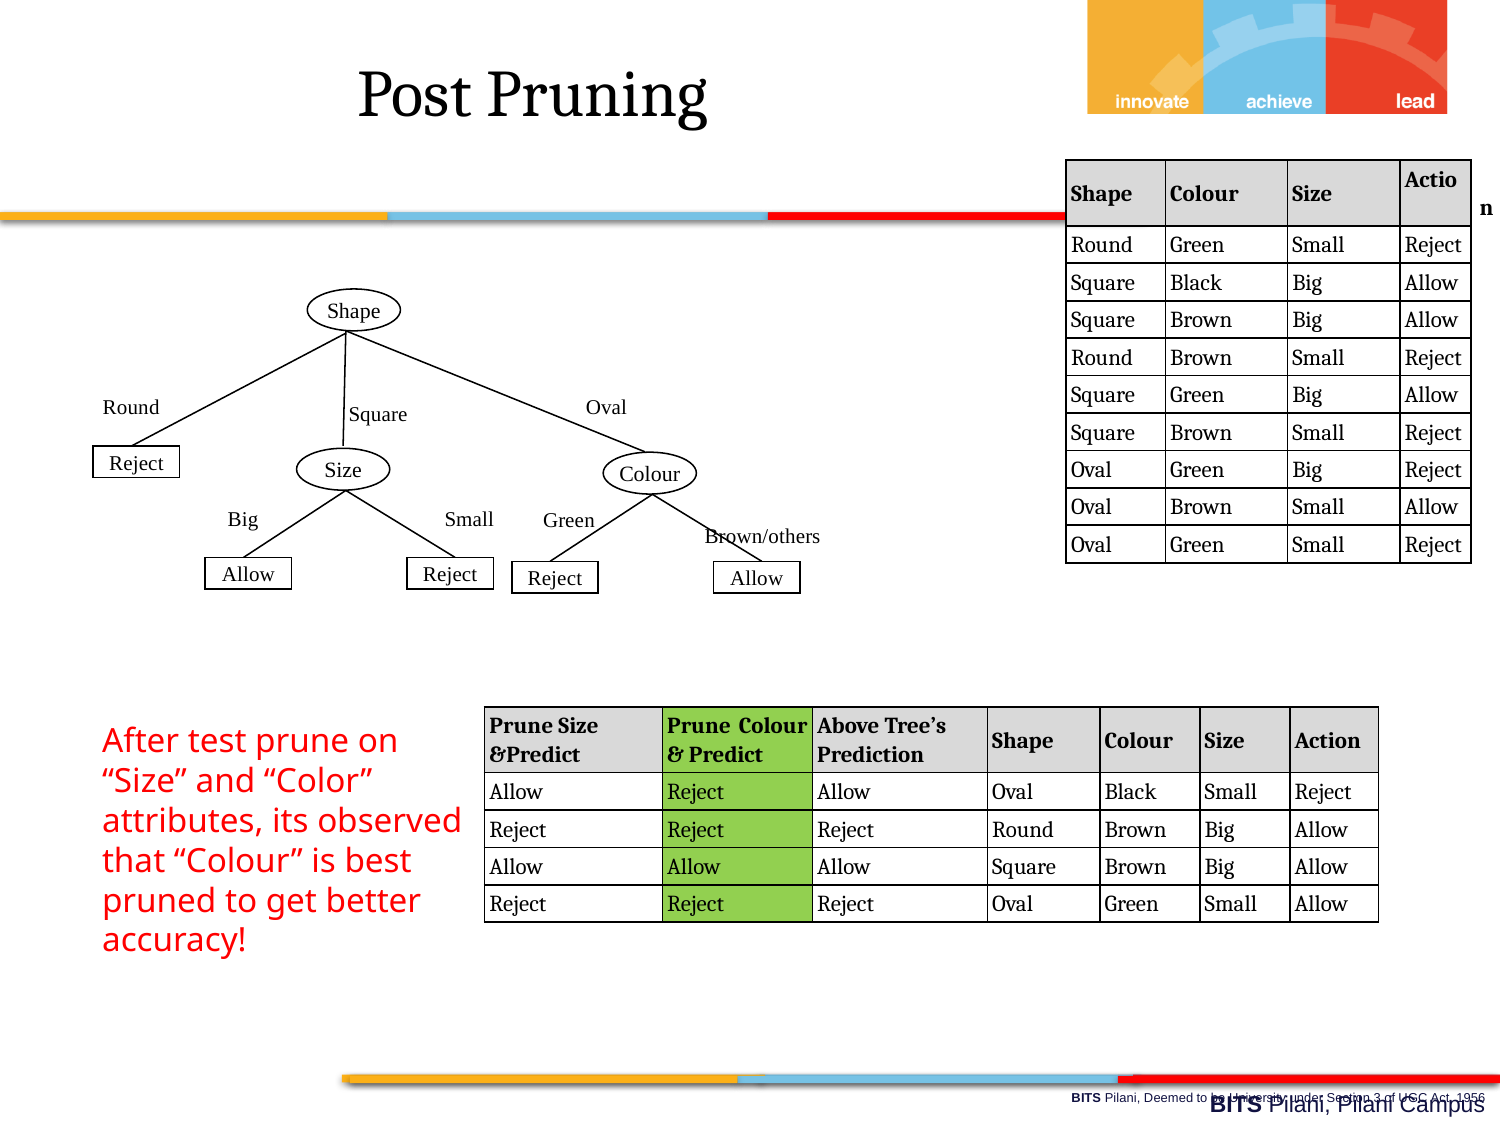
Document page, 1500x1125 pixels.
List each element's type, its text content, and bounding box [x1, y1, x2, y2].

table_cell Allow [1291, 848, 1378, 884]
table_header Shape [1067, 161, 1165, 225]
table_header Action [1401, 161, 1470, 225]
table_cell Allow [1291, 811, 1378, 847]
table_cell Reject [813, 811, 987, 847]
table_cell Oval [1067, 526, 1165, 562]
table_cell Big [1288, 302, 1399, 337]
table_cell Reject [485, 811, 662, 847]
table_cell Small [1288, 489, 1399, 524]
table_cell Big [1201, 811, 1289, 847]
table_cell Allow [1401, 489, 1470, 524]
table_cell Allow [1401, 264, 1470, 300]
table_cell Small [1288, 414, 1399, 450]
table_cell Allow [485, 773, 662, 809]
table_cell Big [1288, 376, 1399, 412]
table_cell Round [1067, 227, 1165, 262]
table_cell Reject [663, 811, 812, 847]
table_cell Reject [1401, 526, 1470, 562]
table_header Prune Size &Predict [485, 708, 662, 772]
table_header Action [1291, 708, 1378, 772]
table_cell Square [988, 848, 1099, 884]
list [206, 314, 919, 928]
table_cell Oval [988, 886, 1099, 921]
table_cell Brown [1101, 848, 1199, 884]
table_cell Brown [1101, 811, 1199, 847]
table_header Shape [988, 708, 1099, 772]
table_cell Square [1067, 376, 1165, 412]
table_cell Brown [1166, 302, 1287, 337]
table_cell Square [1067, 414, 1165, 450]
table_cell Reject [663, 773, 812, 809]
table_cell Small [1288, 526, 1399, 562]
table_cell Brown [1166, 489, 1287, 524]
table_cell Small [1201, 886, 1289, 921]
table_header Above Tree’s Prediction [813, 708, 987, 772]
table_header Size [1288, 161, 1399, 225]
table_header Colour [1166, 161, 1287, 225]
table_cell Reject [485, 886, 662, 921]
table_cell Reject [813, 886, 987, 921]
table_header Prune Colour & Predict [663, 708, 812, 772]
picture [1087, 0, 1448, 114]
table_cell Green [1166, 376, 1287, 412]
table_cell Brown [1166, 414, 1287, 450]
table_cell Big [1288, 451, 1399, 487]
table_cell Allow [1291, 886, 1378, 921]
table_cell Reject [1401, 451, 1470, 487]
table_cell Black [1101, 773, 1199, 809]
table_cell Allow [663, 848, 812, 884]
table_cell Reject [663, 886, 812, 921]
table_cell Small [1201, 773, 1289, 809]
table_cell Oval [1067, 489, 1165, 524]
table_cell Green [1166, 526, 1287, 562]
table_cell Allow [1401, 302, 1470, 337]
table_cell Allow [813, 773, 987, 809]
table_cell Allow [1401, 376, 1470, 412]
table_cell Round [988, 811, 1099, 847]
table_cell Allow [485, 848, 662, 884]
table_cell Green [1166, 227, 1287, 262]
table_cell Brown [1166, 339, 1287, 375]
table_cell Small [1288, 227, 1399, 262]
text_box After test prune on “Size” and “Color” attributes, its observed that “Colour” is best pruned to get better accuracy! [87, 711, 480, 966]
table_cell Big [1201, 848, 1289, 884]
table_header Colour [1101, 708, 1199, 772]
table_cell Oval [1067, 451, 1165, 487]
table_cell Oval [988, 773, 1099, 809]
table_cell Reject [1401, 339, 1470, 375]
table_cell Reject [1291, 773, 1378, 809]
table_cell Allow [813, 848, 987, 884]
table_cell Square [1067, 264, 1165, 300]
table_cell Big [1288, 264, 1399, 300]
table_cell Black [1166, 264, 1287, 300]
table_cell Round [1067, 339, 1165, 375]
table_cell Small [1288, 339, 1399, 375]
table_cell Green [1101, 886, 1199, 921]
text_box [87, 288, 837, 594]
table_cell Reject [1401, 227, 1470, 262]
table_cell Reject [1401, 414, 1470, 450]
table_cell Green [1166, 451, 1287, 487]
table_cell Square [1067, 302, 1165, 337]
table_header Size [1201, 708, 1289, 772]
